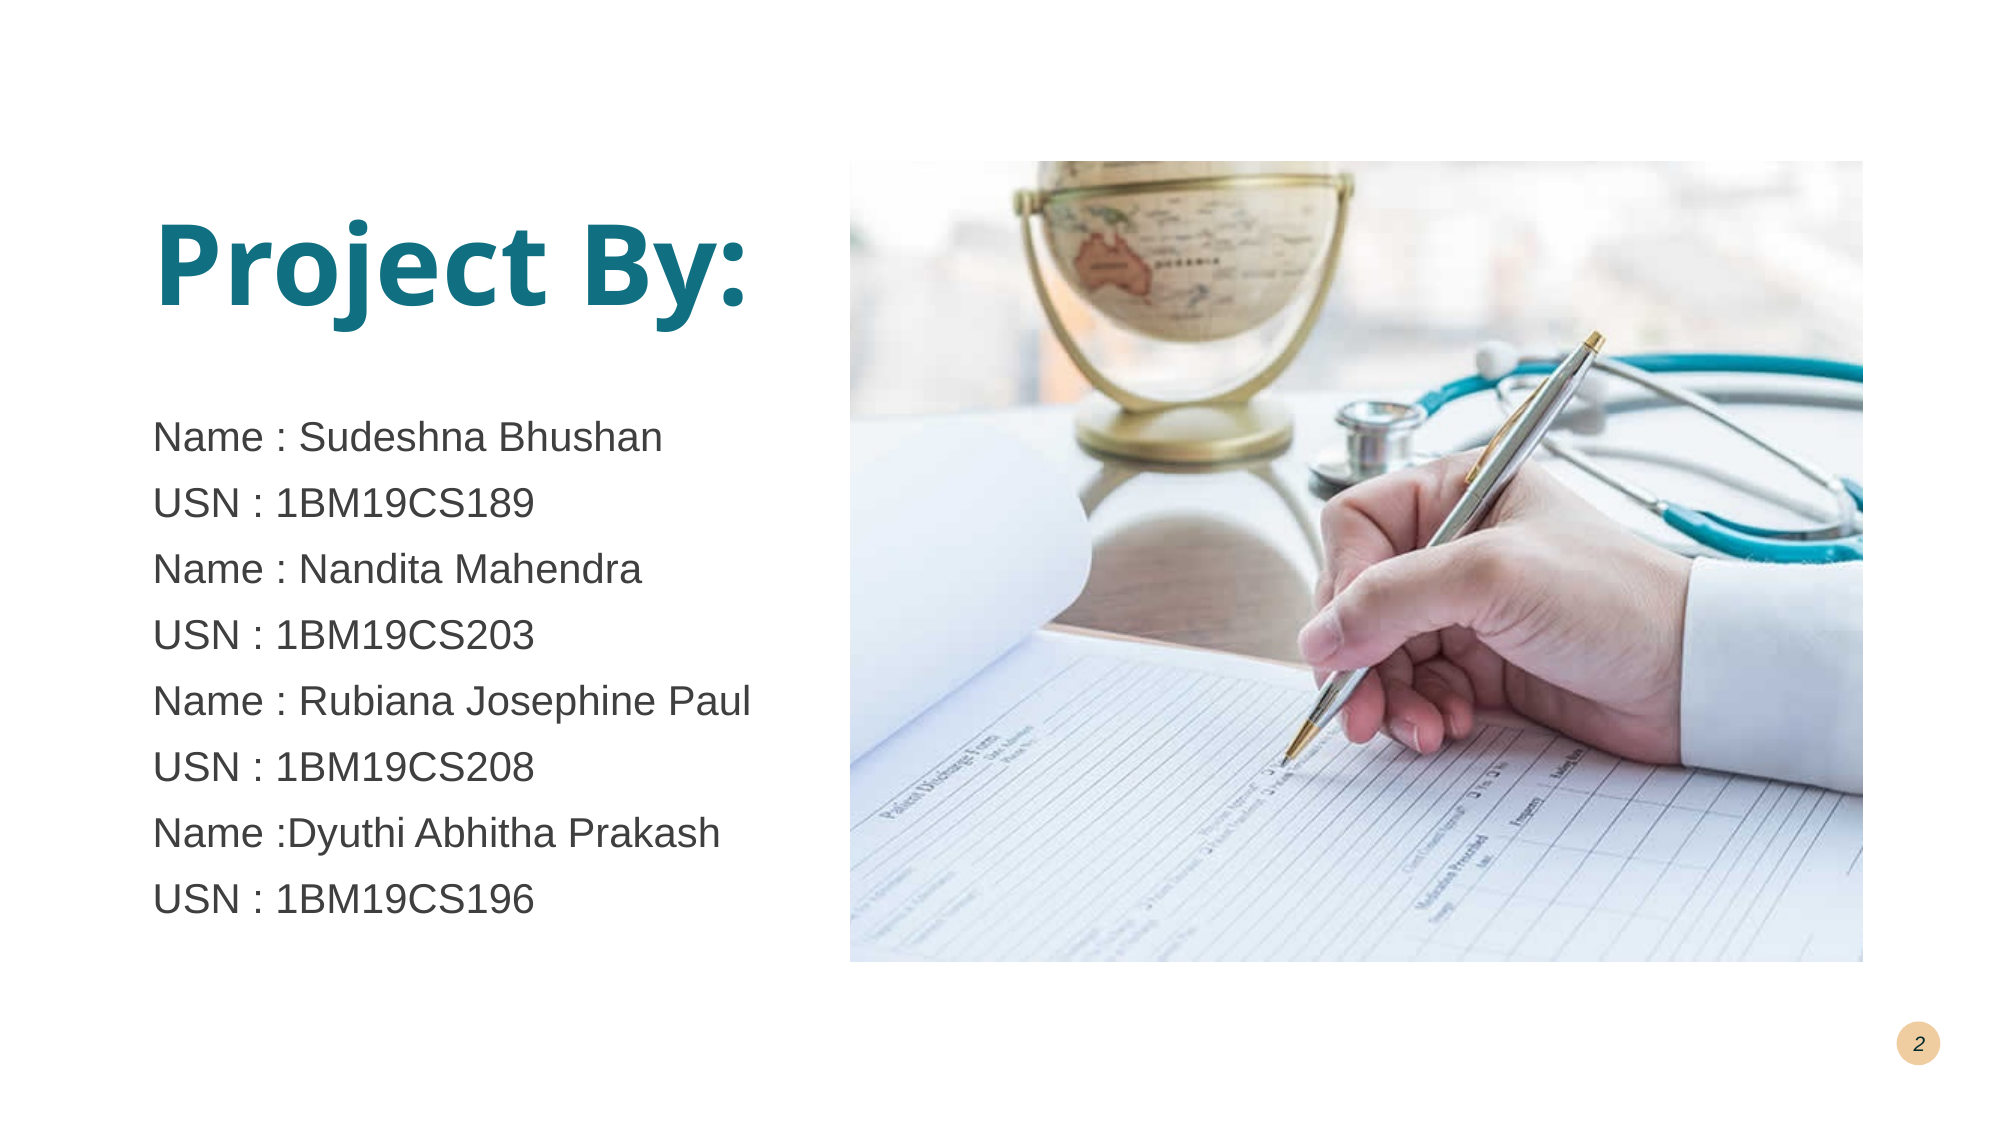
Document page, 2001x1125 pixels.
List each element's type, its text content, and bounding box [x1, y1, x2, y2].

slide_number 2 [1881, 1012, 1940, 1073]
title Project By: [137, 75, 783, 337]
picture [850, 161, 1863, 962]
list Name : Sudeshna Bhushan USN : 1BM19CS189 Name : Nandita Mahendra USN : 1BM19CS203 Name : Rubiana Josephine Paul USN : 1BM19CS208 Name :Dyuthi Abhitha Prakash USN : 1BM19CS196 [137, 337, 783, 963]
